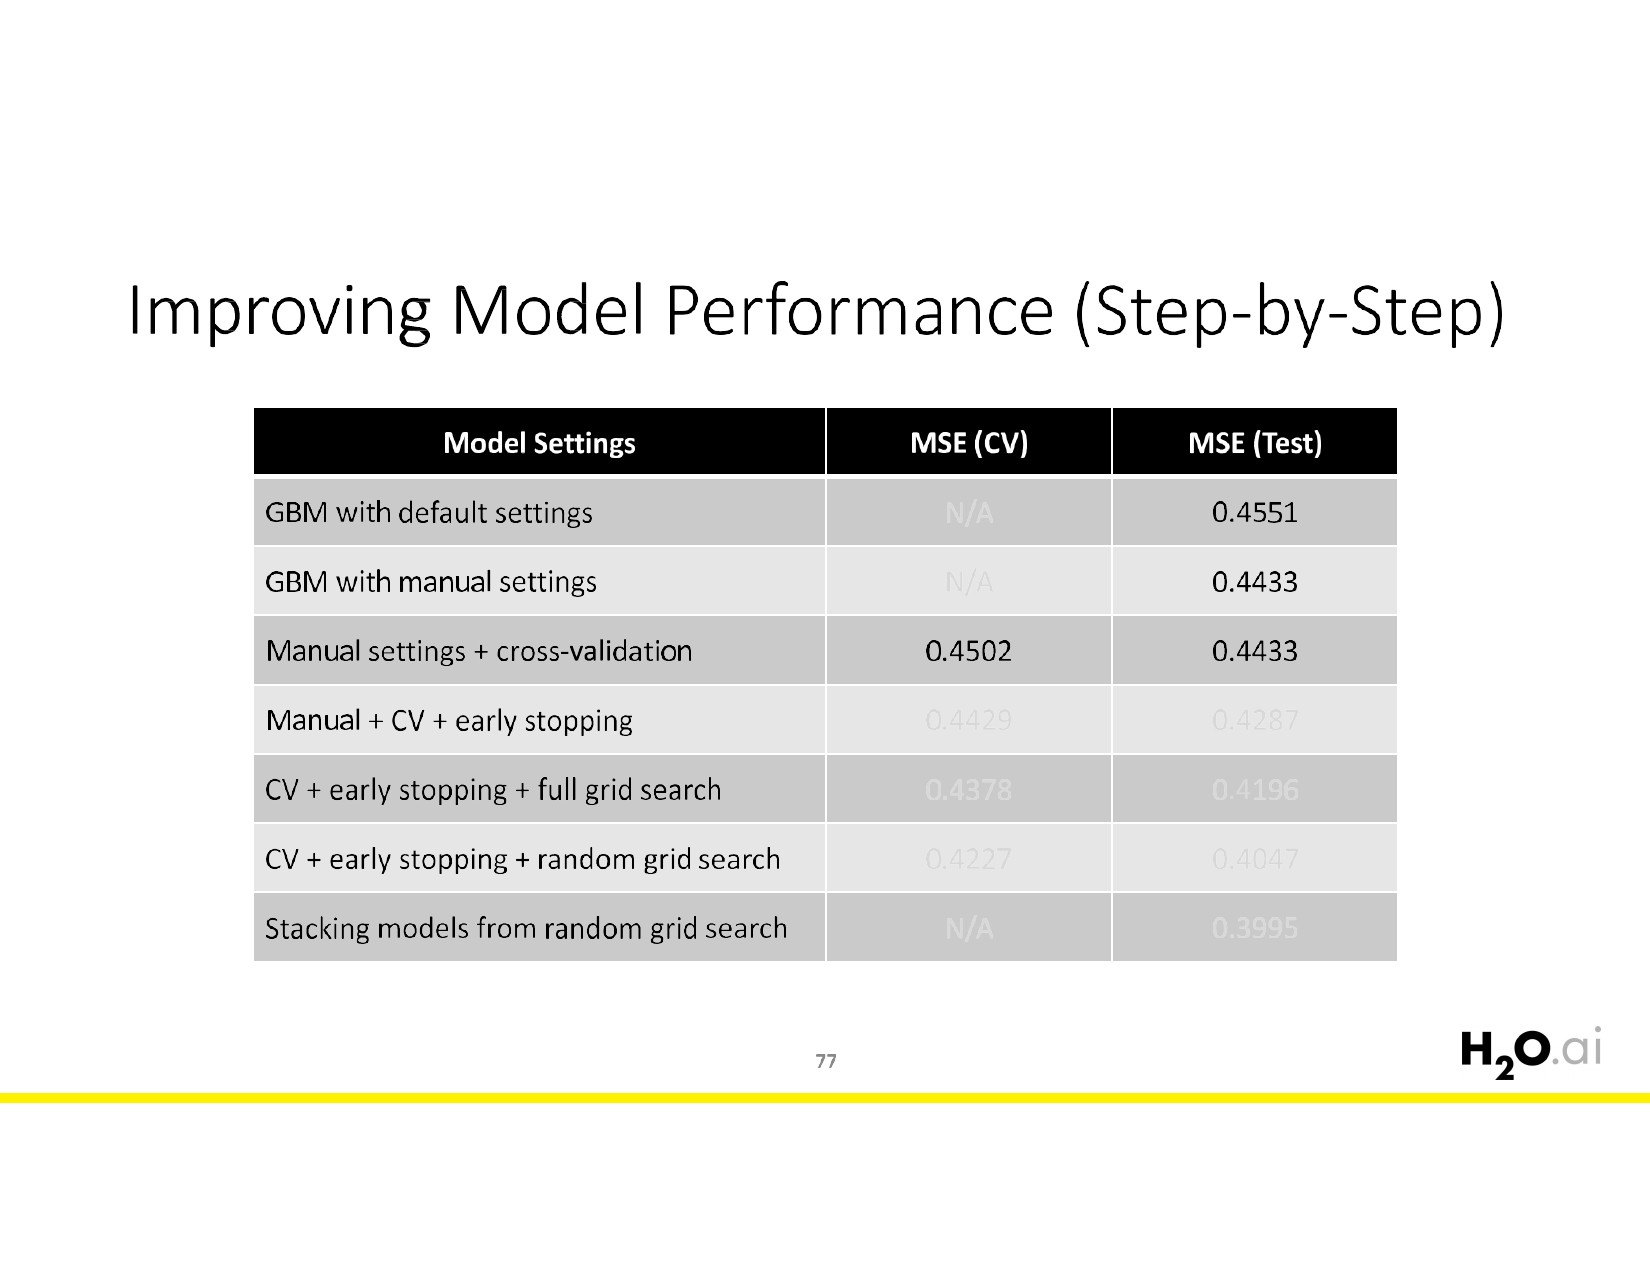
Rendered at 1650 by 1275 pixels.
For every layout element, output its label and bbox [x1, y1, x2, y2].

picture [815, 1053, 836, 1068]
text_box [251, 406, 1400, 963]
text_box [132, 285, 138, 334]
text_box [399, 297, 431, 348]
text_box [249, 284, 353, 335]
text_box [636, 281, 641, 334]
picture [516, 297, 550, 335]
text_box [456, 285, 507, 334]
text_box [150, 297, 199, 334]
picture [1462, 1026, 1601, 1080]
picture [596, 297, 627, 335]
picture [952, 297, 980, 334]
picture [1077, 280, 1502, 348]
text_box [0, 1093, 1650, 1104]
text_box [557, 282, 587, 335]
picture [670, 281, 941, 335]
text_box [210, 297, 240, 348]
picture [363, 297, 392, 334]
text_box [989, 297, 1052, 335]
